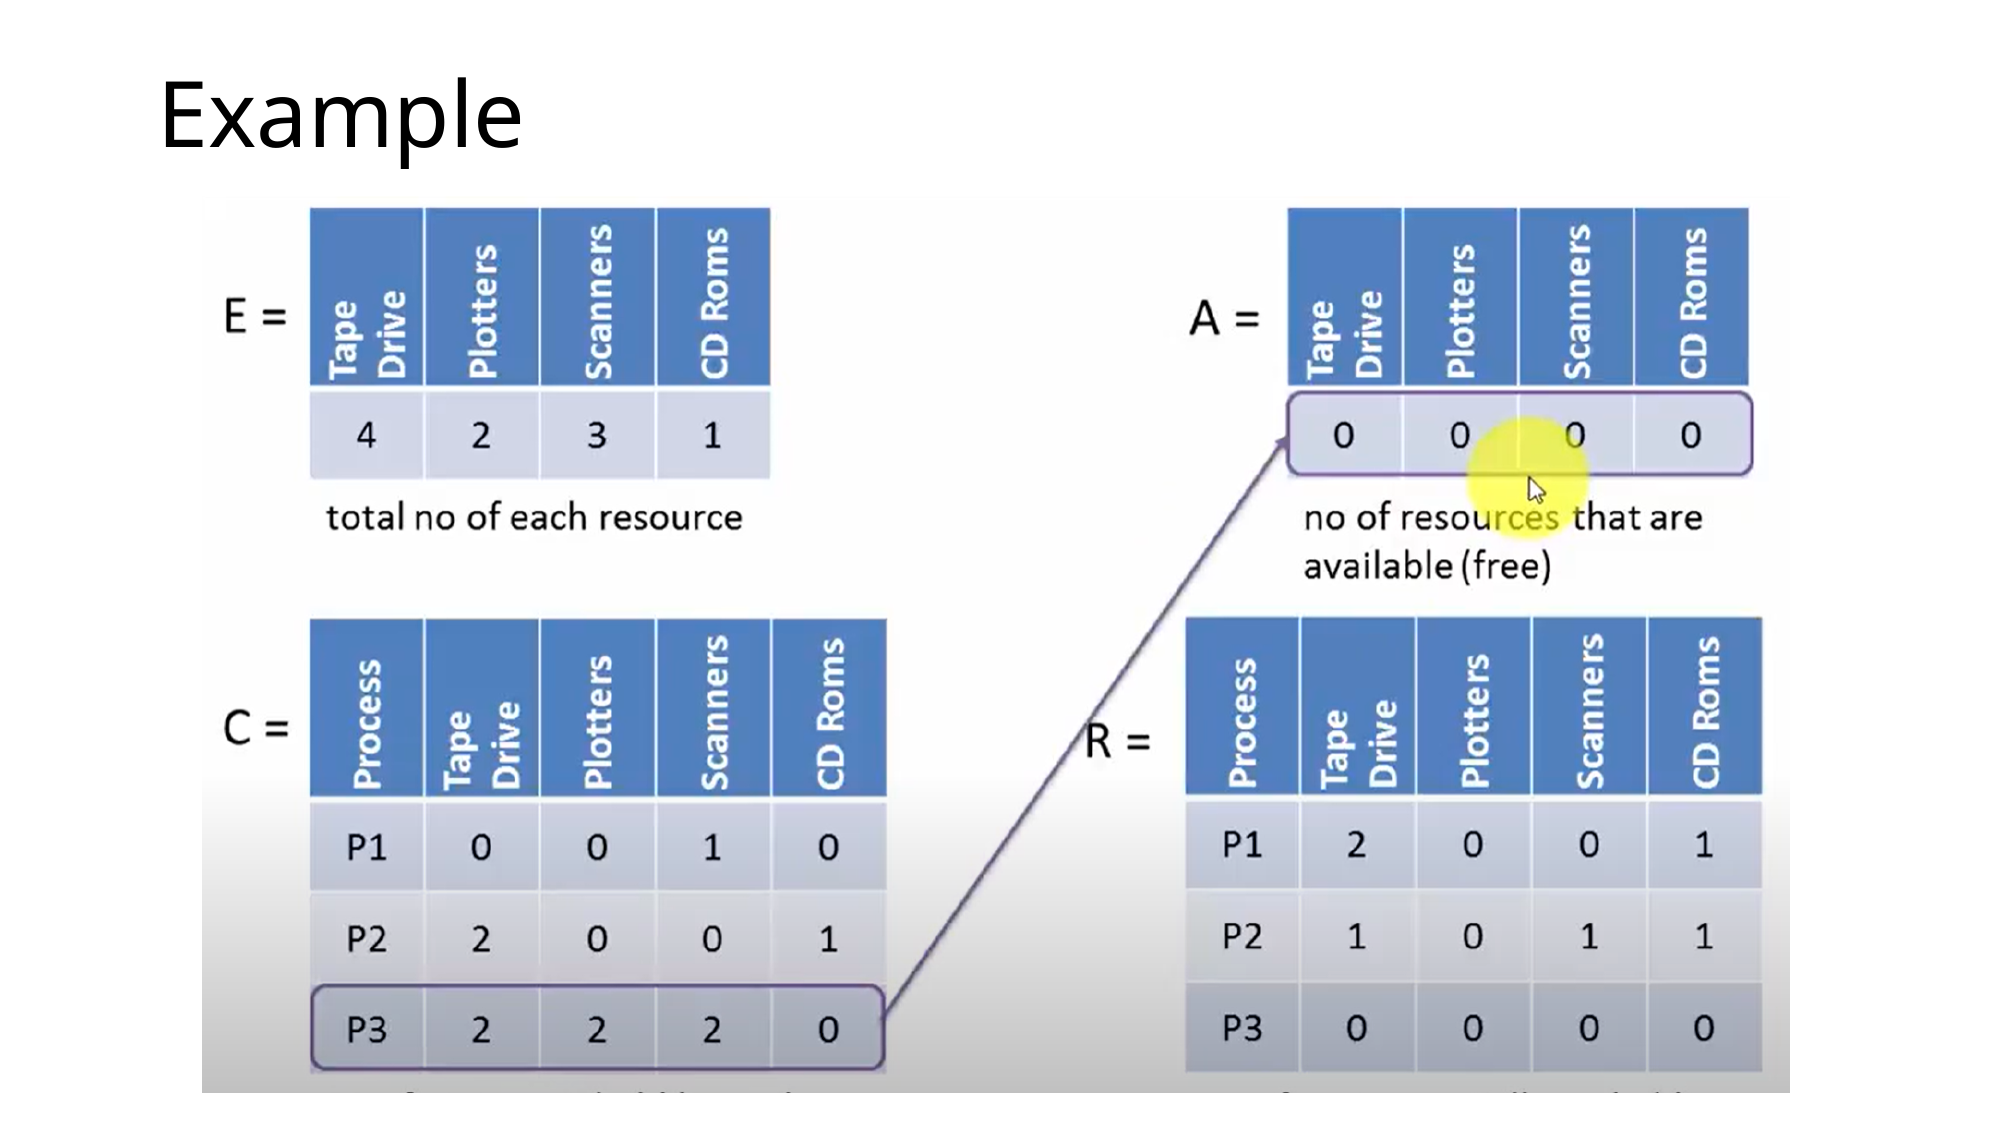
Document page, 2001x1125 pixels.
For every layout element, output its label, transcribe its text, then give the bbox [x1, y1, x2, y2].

picture [201, 196, 1790, 1093]
title Example [142, 9, 1868, 227]
